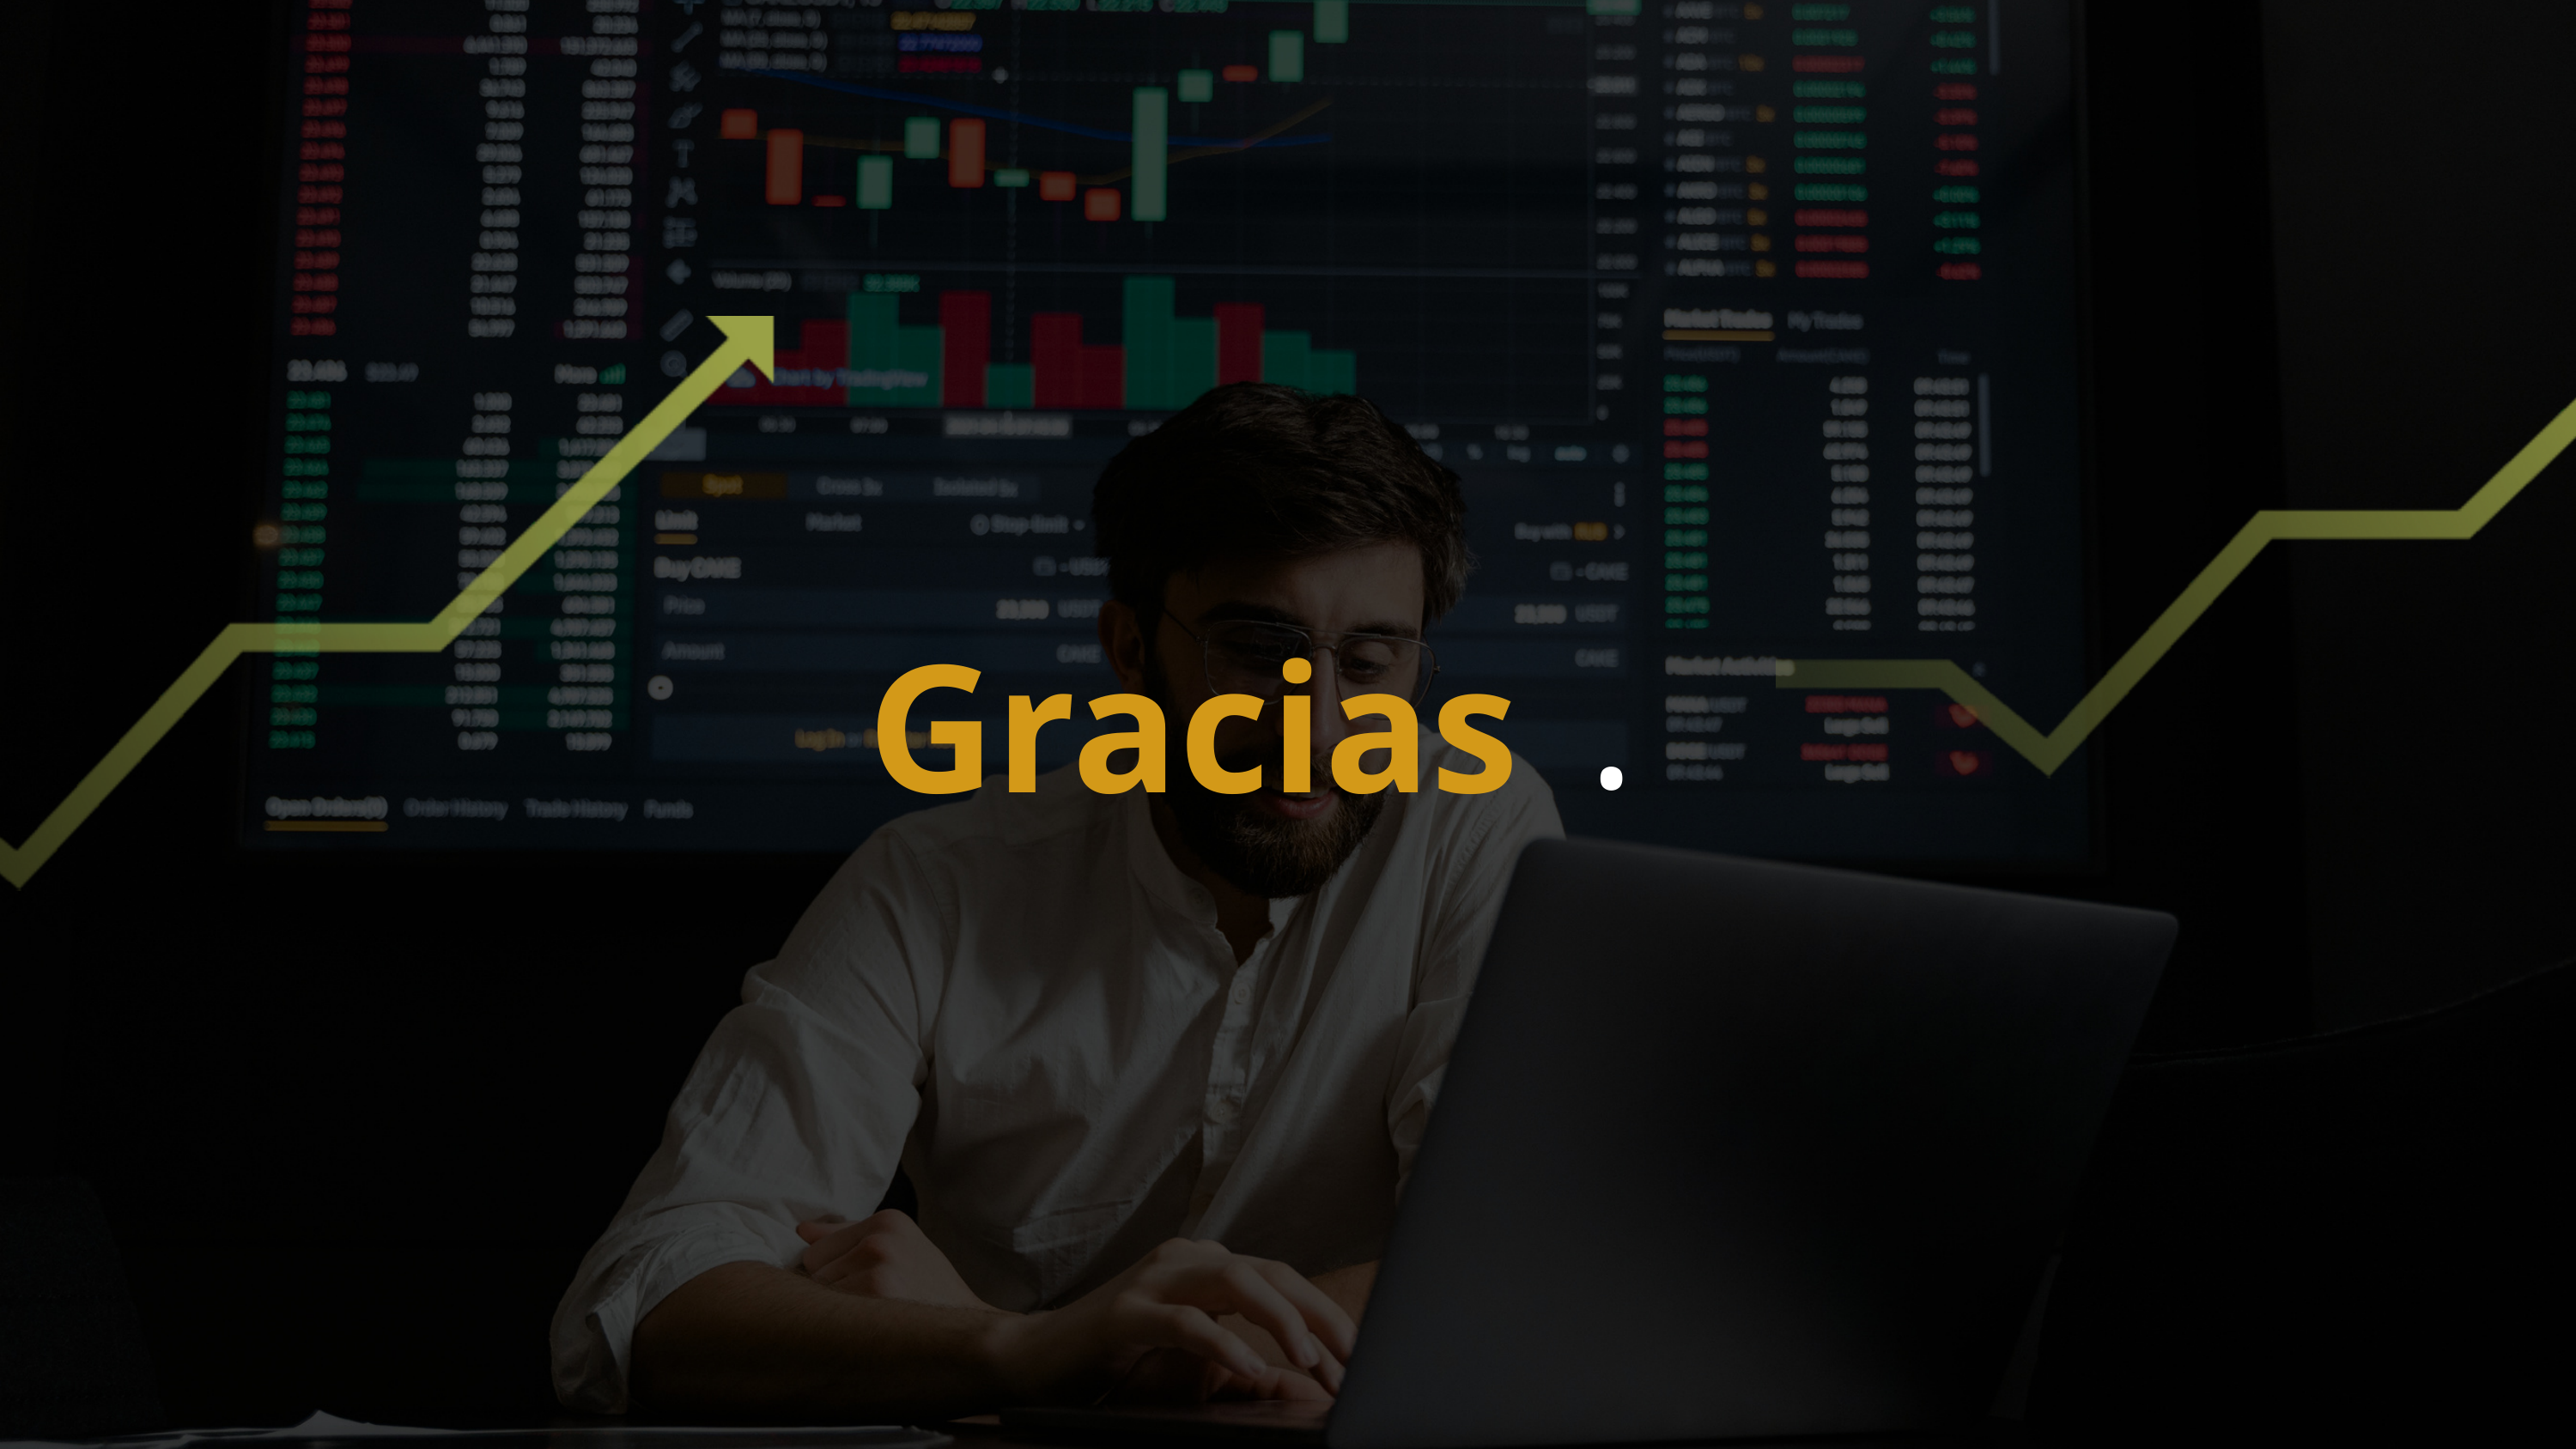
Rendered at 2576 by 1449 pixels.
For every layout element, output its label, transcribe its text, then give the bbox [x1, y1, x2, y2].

text_box [0, 0, 2576, 1449]
text_box [1775, 203, 2576, 779]
text_box . [1403, 576, 1871, 825]
text_box Gracias [866, 579, 1648, 828]
text_box [0, 316, 777, 892]
